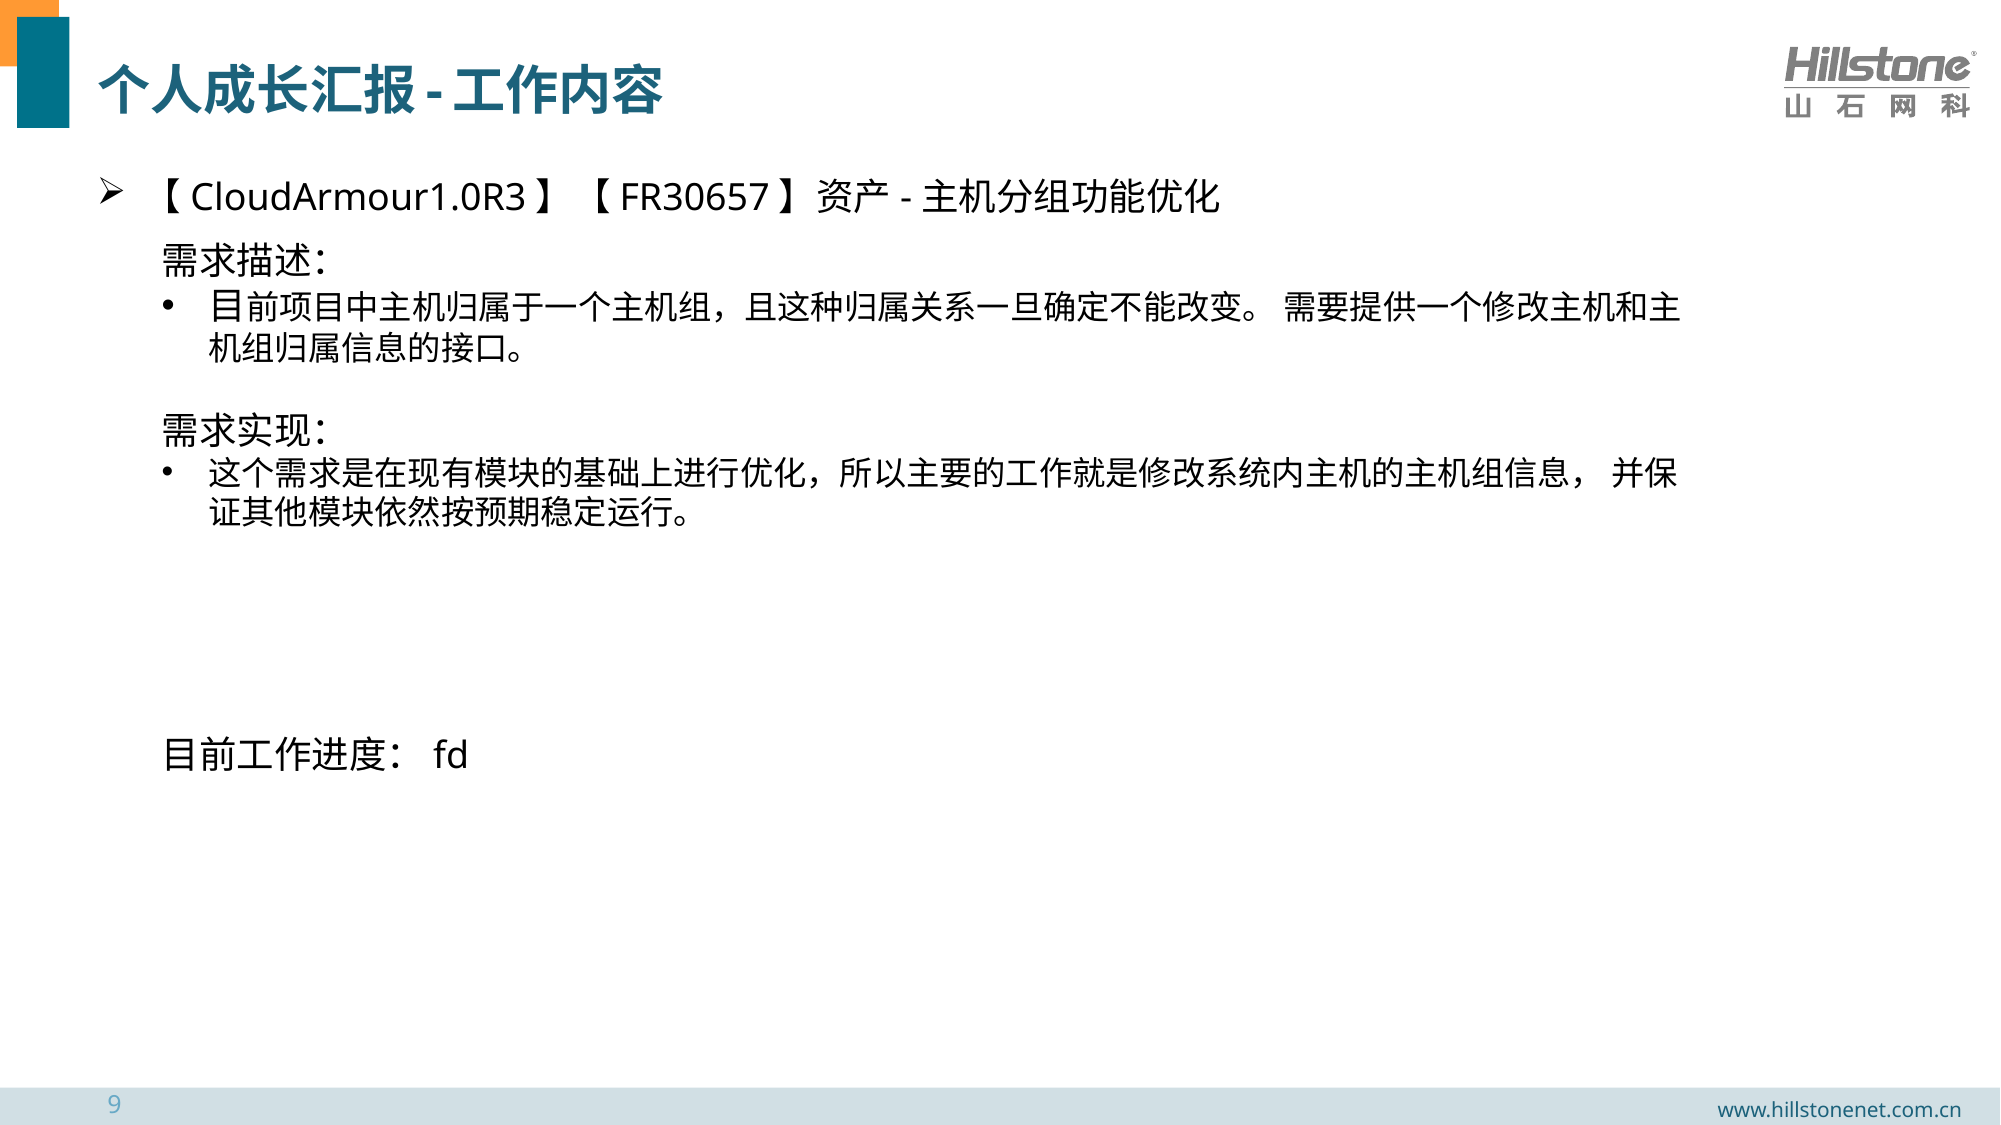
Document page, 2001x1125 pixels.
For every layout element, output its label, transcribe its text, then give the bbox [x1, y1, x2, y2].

text_box 【CloudArmour1.0R3】【FR30657】资产-主机分组功能优化 [82, 152, 1629, 226]
text_box 需求描述： 目前项目中主机归属于一个主机组，且这种归属关系一旦确定不能改变。 需要提供一个修改主机和主机组归属信息的接口。 需求实现： 这个需求是在现有模块的基础上进行优化，所以主要的工作就是修改系统内主机的主机组信息， 并保证其他模块依然按预期稳定运行。 目前工作进度：fd [146, 229, 1705, 784]
title 个人成长汇报-工作内容 [82, 48, 1692, 128]
slide_number 9 [49, 1087, 180, 1125]
